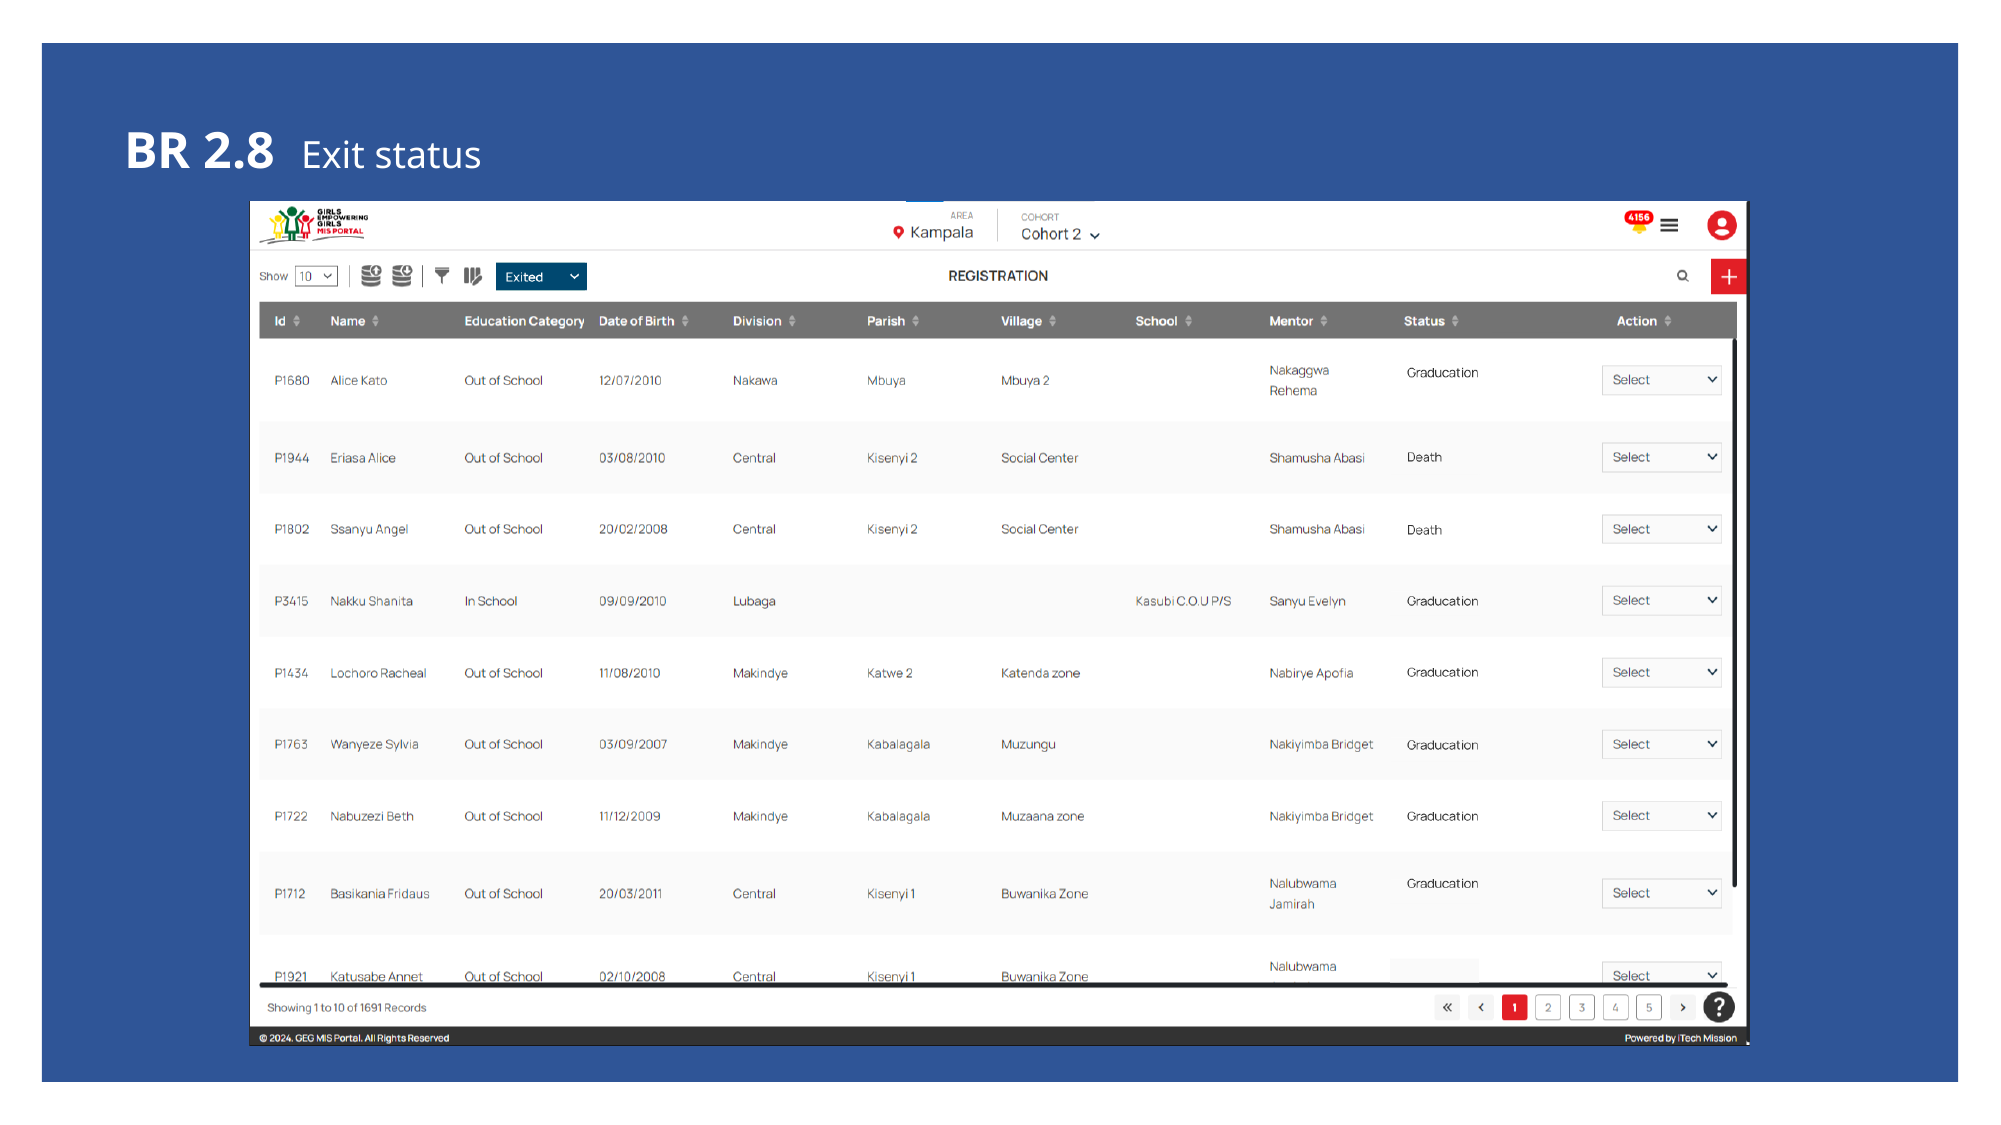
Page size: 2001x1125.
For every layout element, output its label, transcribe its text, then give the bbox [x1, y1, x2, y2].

text_box BR 2.8 Exit status [109, 111, 1199, 187]
picture [249, 201, 1750, 1046]
